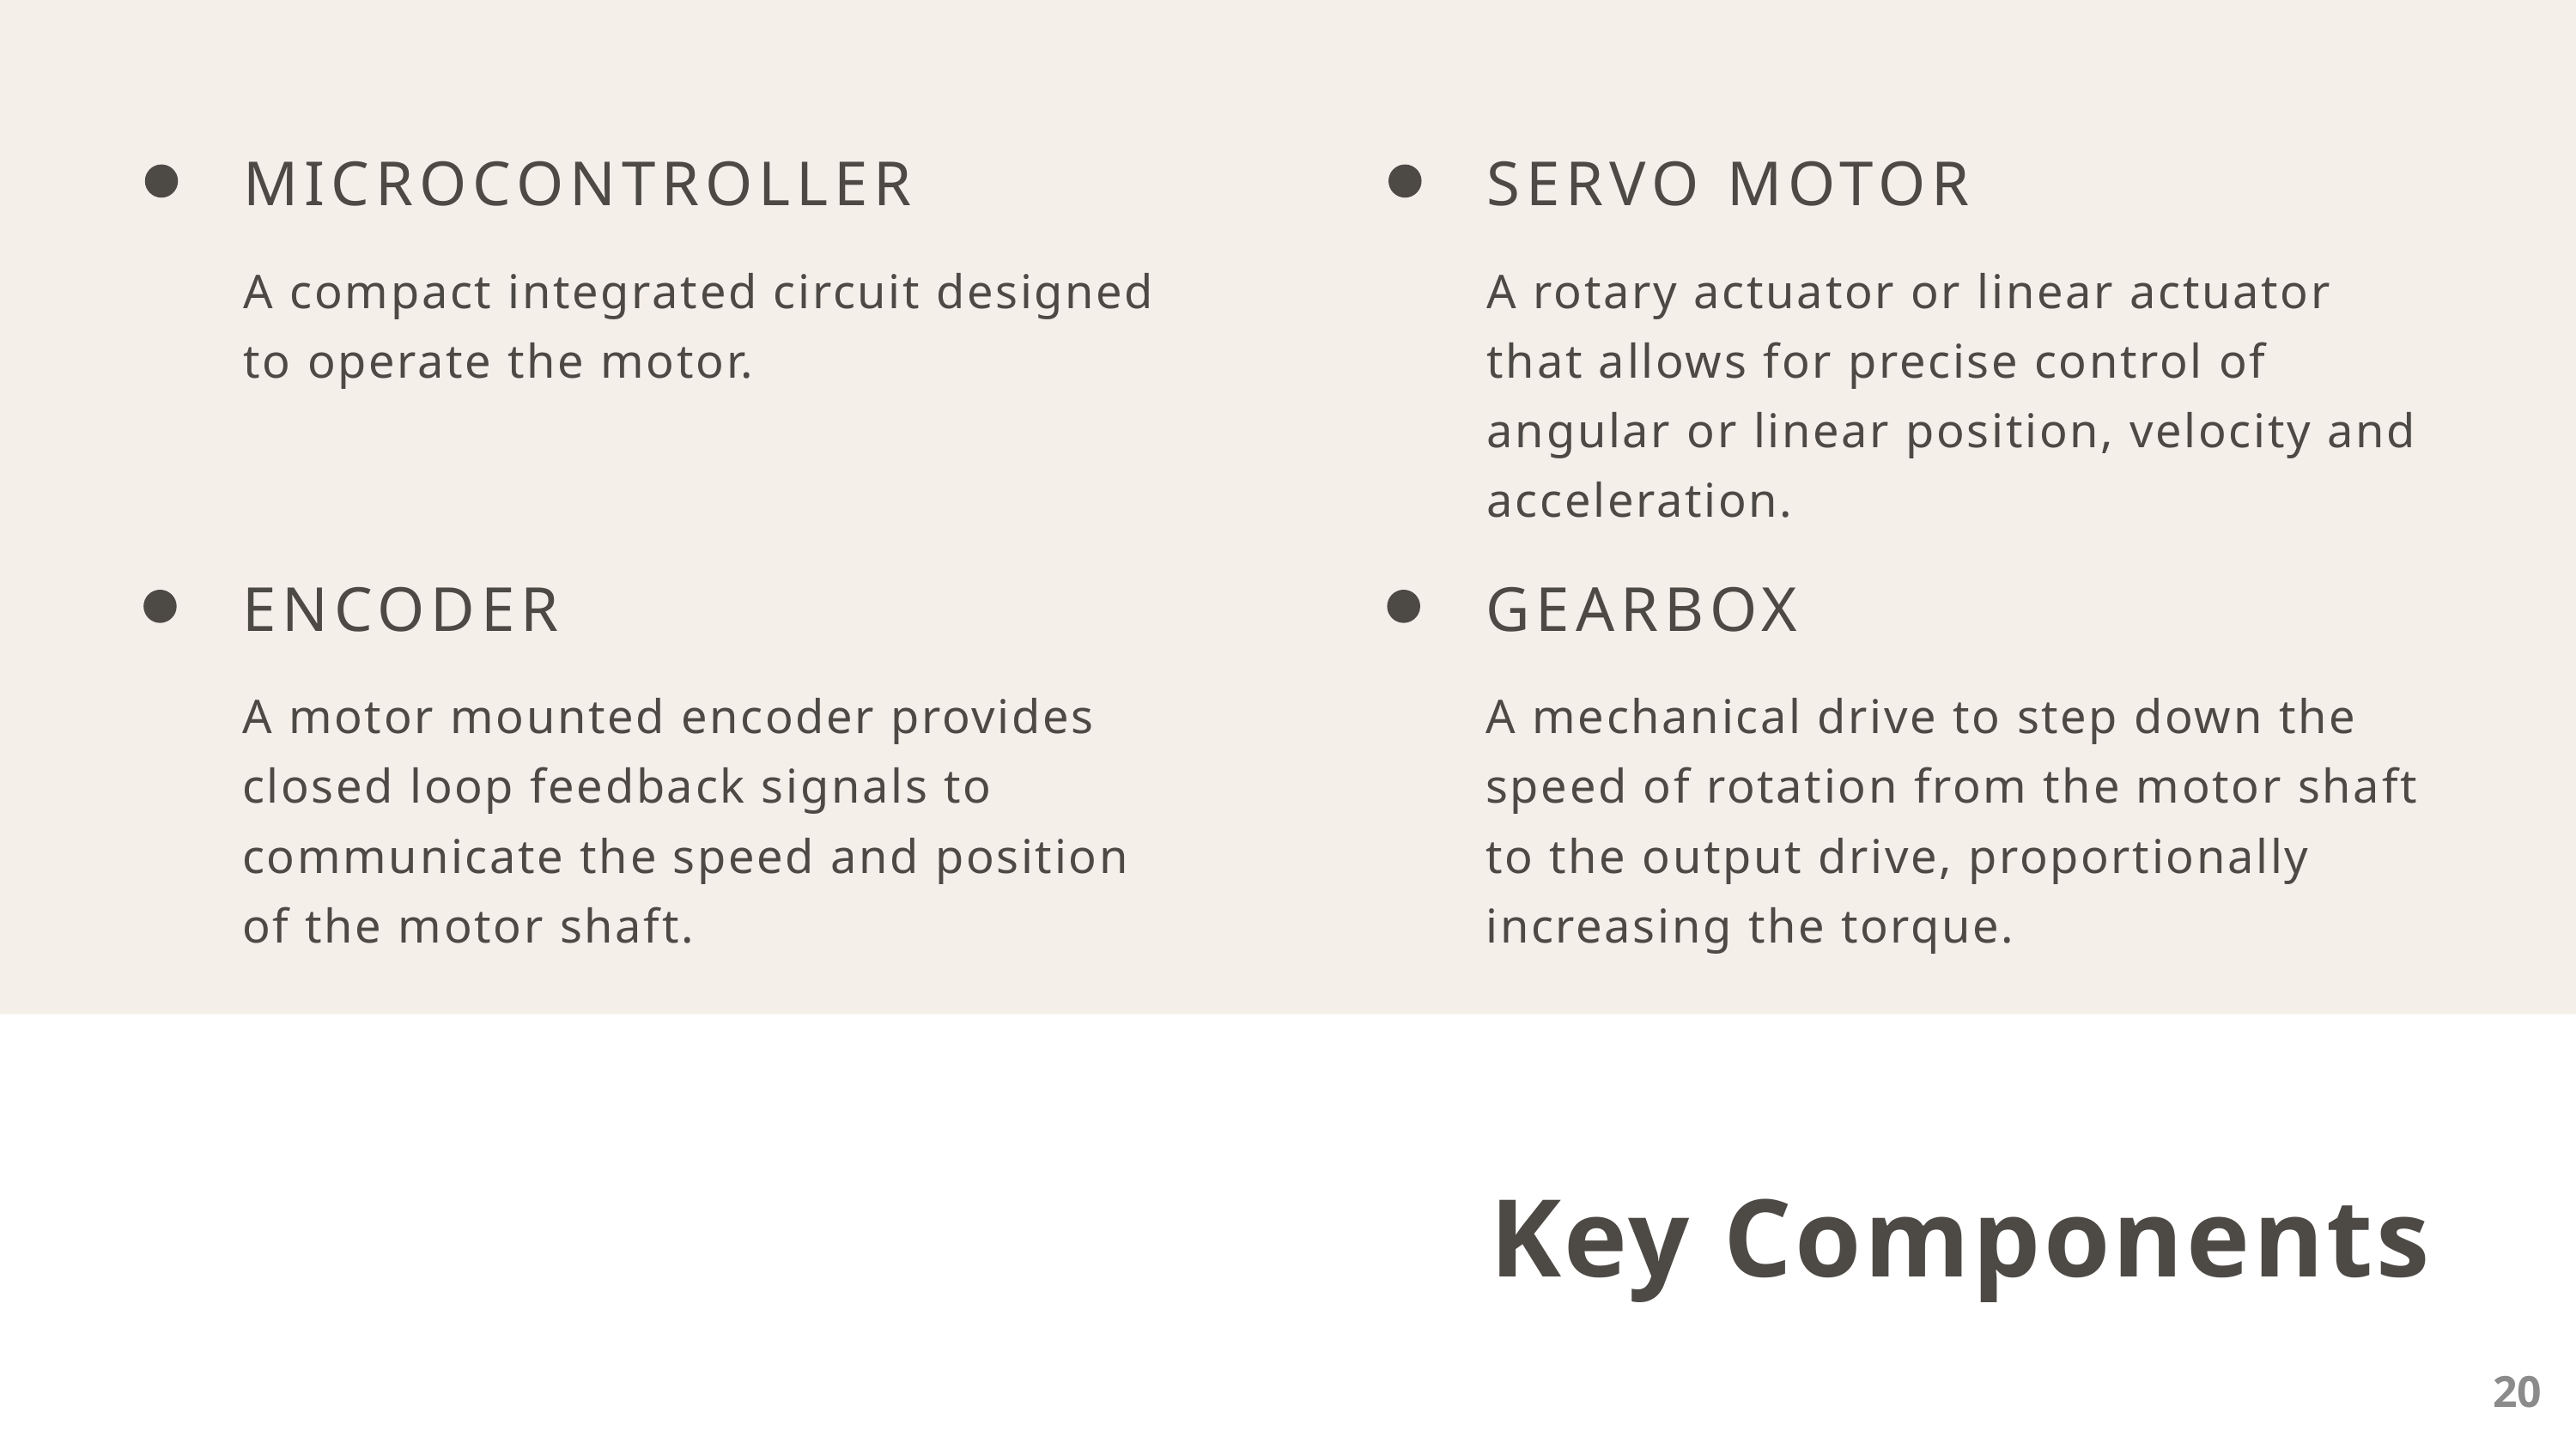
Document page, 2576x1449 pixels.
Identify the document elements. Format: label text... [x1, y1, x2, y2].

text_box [1387, 589, 1421, 623]
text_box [1485, 569, 2430, 955]
text_box Key Components [587, 1166, 2432, 1299]
text_box [0, 0, 2576, 1015]
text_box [241, 569, 1187, 885]
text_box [143, 589, 178, 623]
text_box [144, 164, 179, 198]
slide_number 20 [2254, 1367, 2555, 1420]
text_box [1388, 164, 1422, 198]
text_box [243, 144, 1188, 389]
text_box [1486, 144, 2432, 460]
